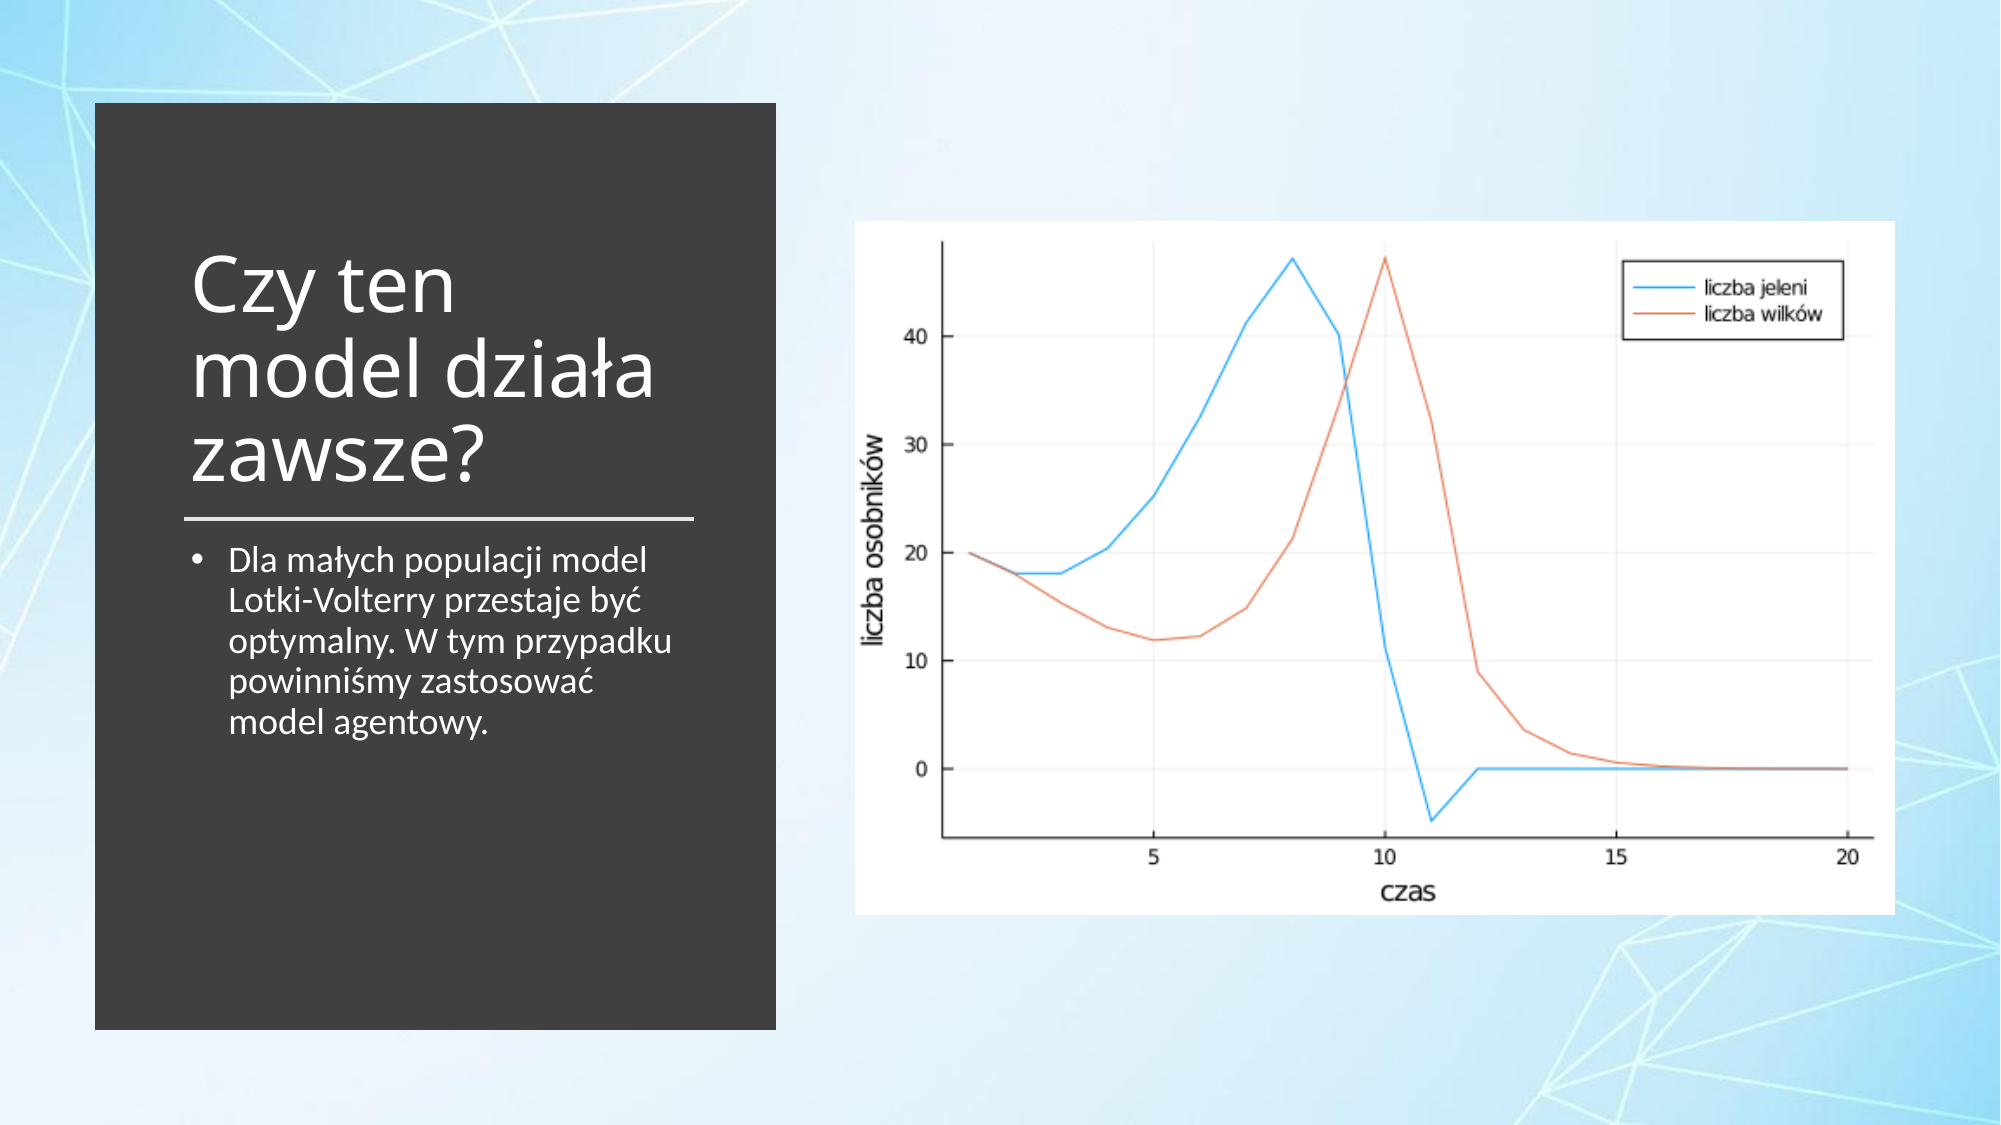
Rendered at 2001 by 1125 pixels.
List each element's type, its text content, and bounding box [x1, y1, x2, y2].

list Dla małych populacji model Lotki-Volterry przestaje być optymalny. W tym przypadku powinniśmy zastosować model agentowy. [175, 532, 693, 899]
title Czy ten model działa zawsze? [175, 167, 693, 506]
picture [0, 0, 2001, 1125]
text_box [104, 112, 767, 1020]
